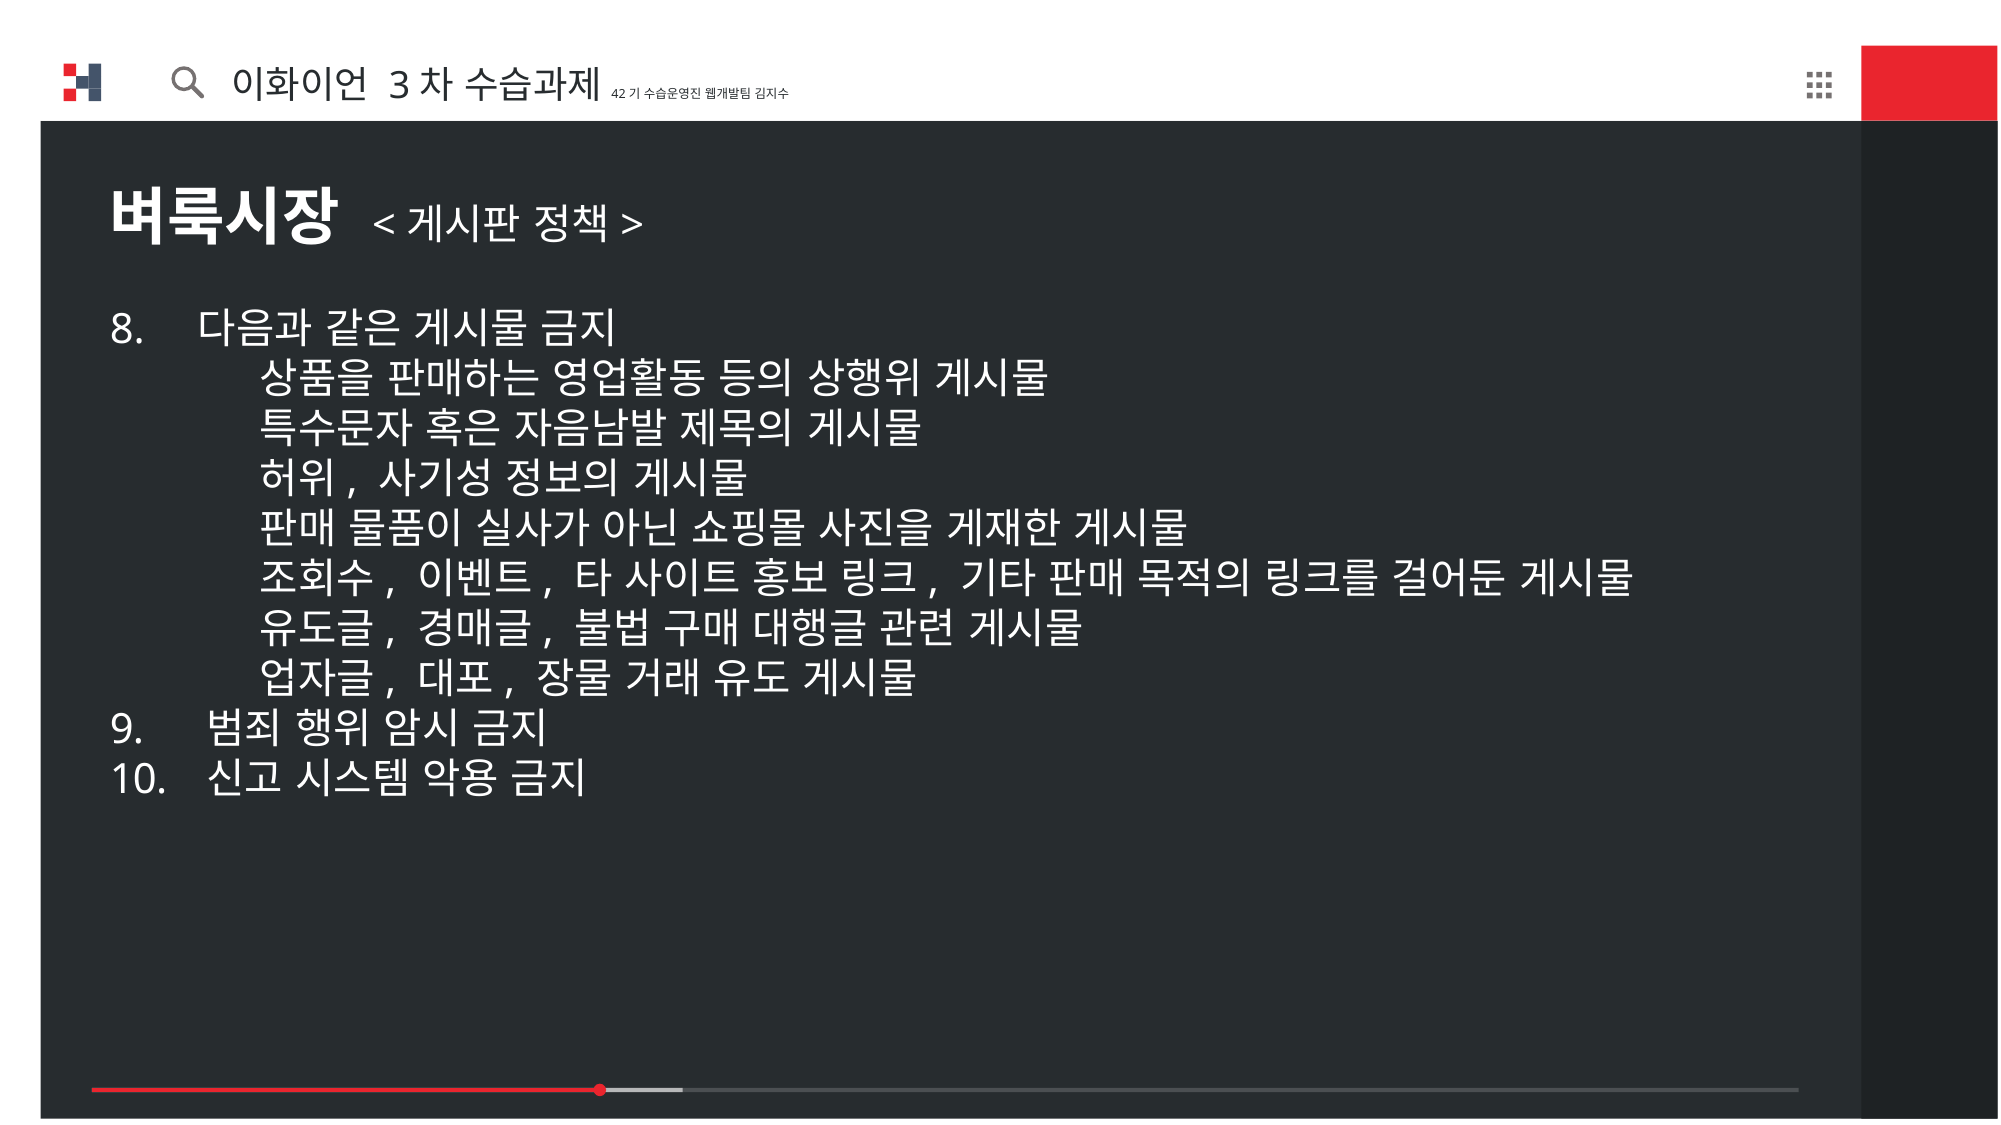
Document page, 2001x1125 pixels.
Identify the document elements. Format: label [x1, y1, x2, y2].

text_box [40, 45, 1998, 1119]
